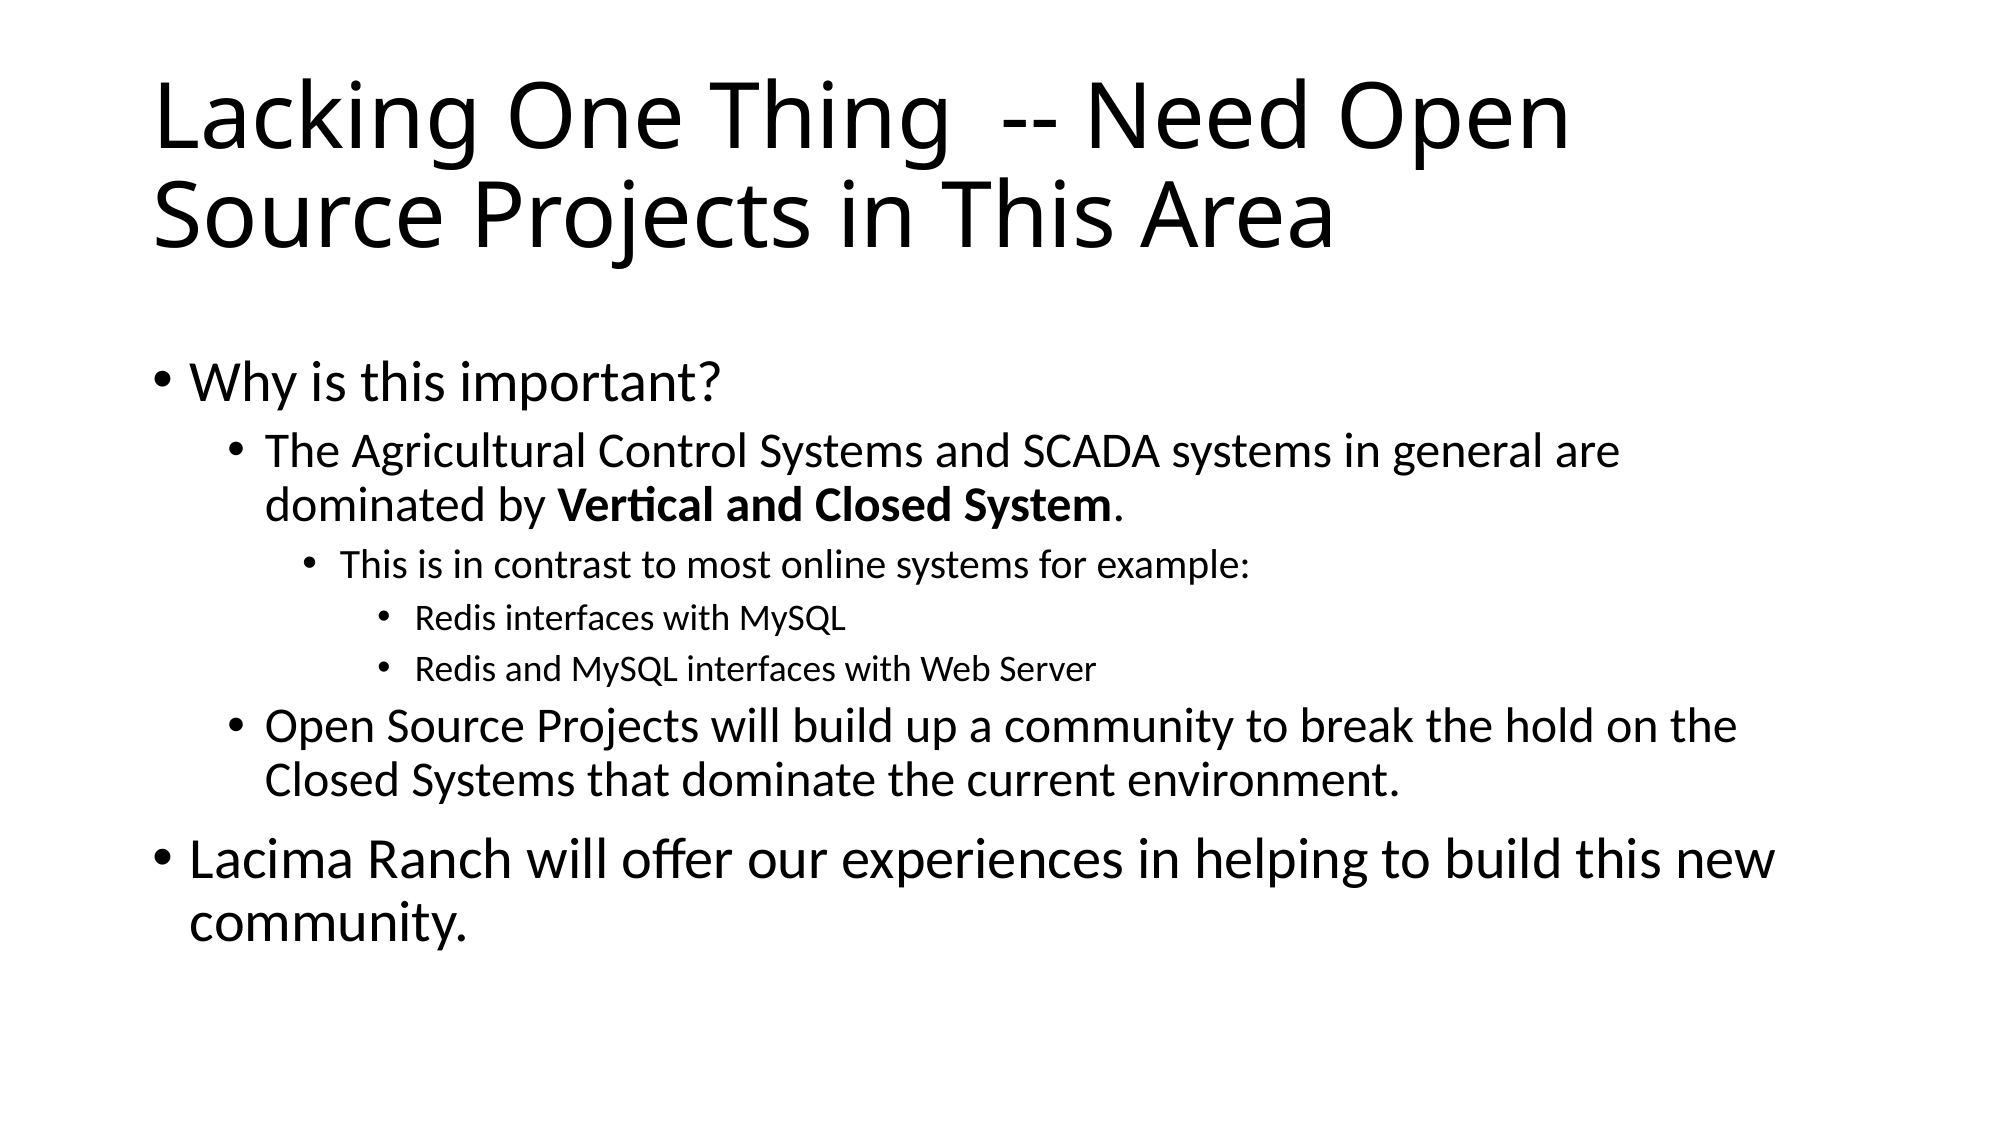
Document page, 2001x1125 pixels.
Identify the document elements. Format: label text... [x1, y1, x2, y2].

title Lacking One Thing -- Need Open Source Projects in This Area [137, 59, 1863, 278]
list Why is this important? The Agricultural Control Systems and SCADA systems in general are dominated by Vertical and Closed System. This is in contrast to most online systems for example: Redis interfaces with MySQL Redis and MySQL interfaces with Web Server Open Source Projects will build up a community to break the hold on the Closed Systems that dominate the current environment. Lacima Ranch will offer our experiences in helping to build this new community. [137, 343, 1863, 1058]
